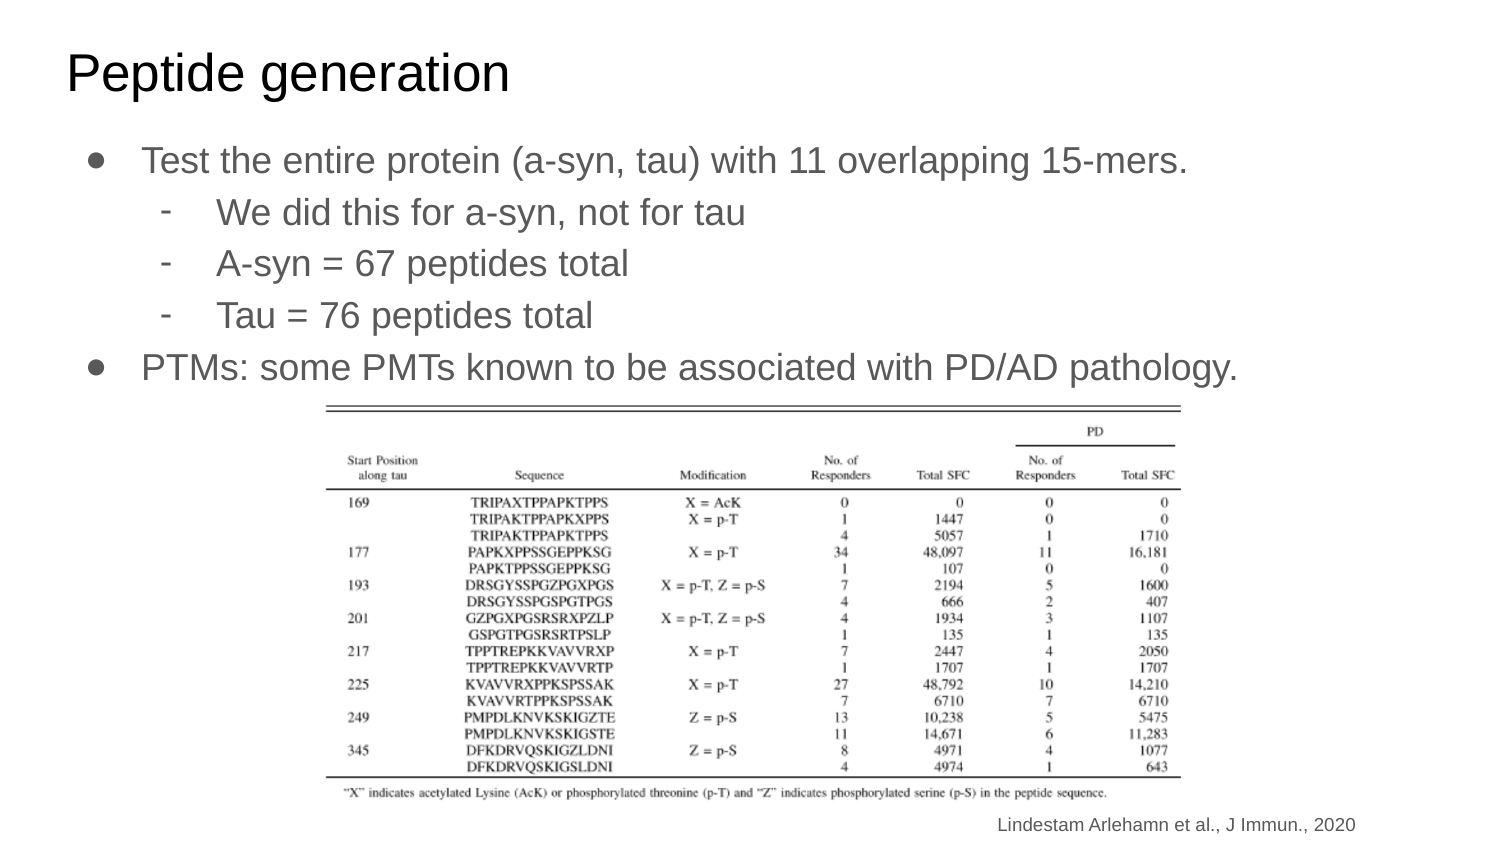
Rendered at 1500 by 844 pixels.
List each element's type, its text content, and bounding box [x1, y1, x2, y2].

title Peptide generation [51, 23, 1449, 114]
picture [321, 174, 1180, 844]
list Test the entire protein (a-syn, tau) with 11 overlapping 15-mers. We did this for a-syn, not for tau A-syn = 67 peptides total Tau = 76 peptides total PTMs: some PMTs known to be associated with PD/AD pathology. [51, 114, 1449, 675]
text_box Lindestam Arlehamn et al., J Immun., 2020 [982, 796, 1430, 844]
